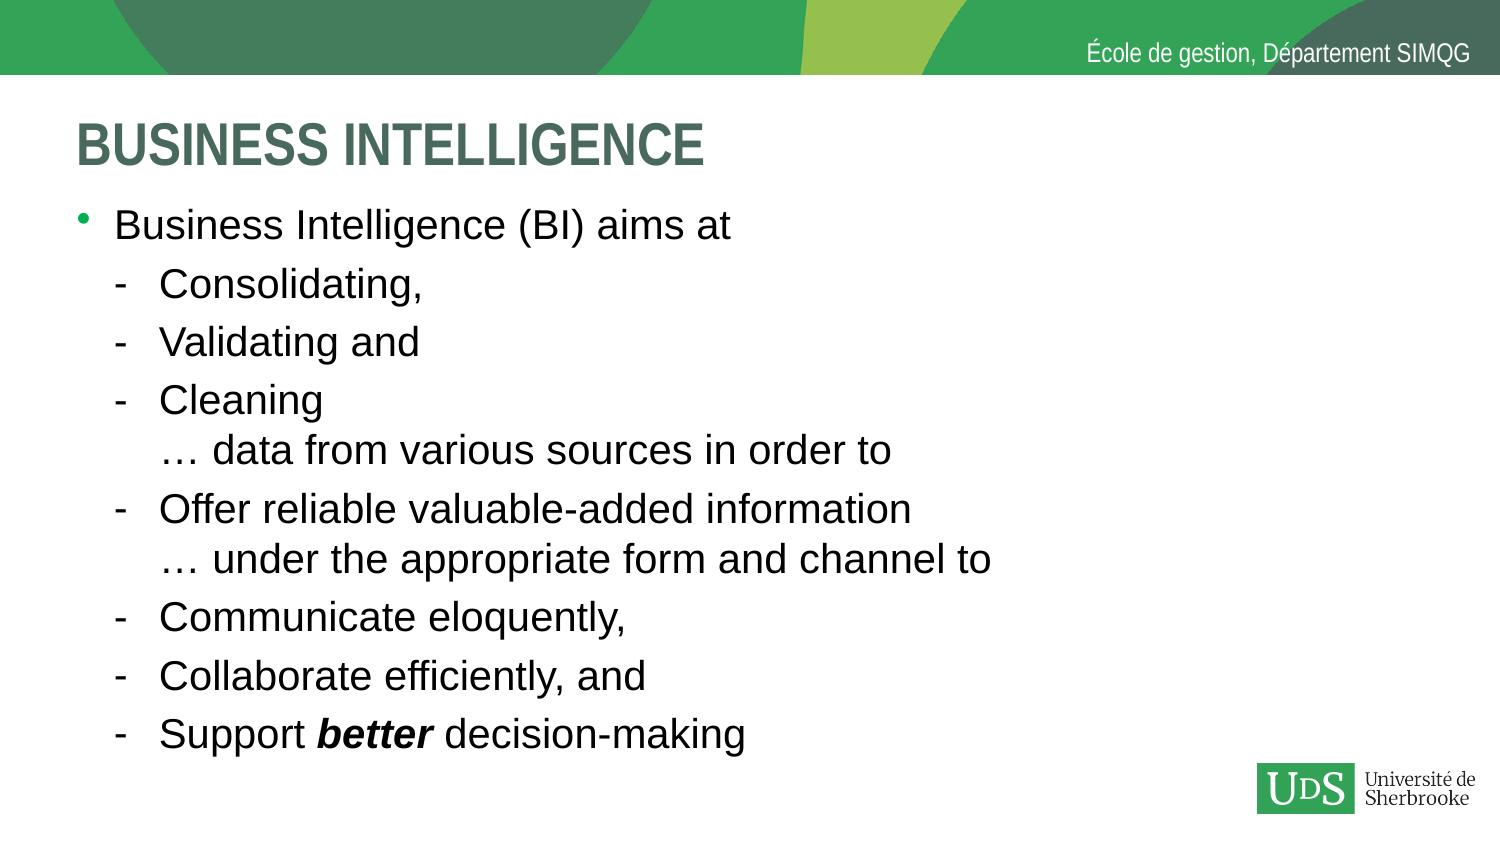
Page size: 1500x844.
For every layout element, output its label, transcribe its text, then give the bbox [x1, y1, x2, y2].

title Business Intelligence [76, 104, 1471, 190]
list Business Intelligence (BI) aims at Consolidating, Validating and Cleaning … data from various sources in order to Offer reliable valuable-added information … under the appropriate form and channel to Communicate eloquently, Collaborate efficiently, and Support better decision-making [76, 198, 1459, 729]
picture [0, 0, 1500, 75]
picture [1257, 763, 1475, 814]
